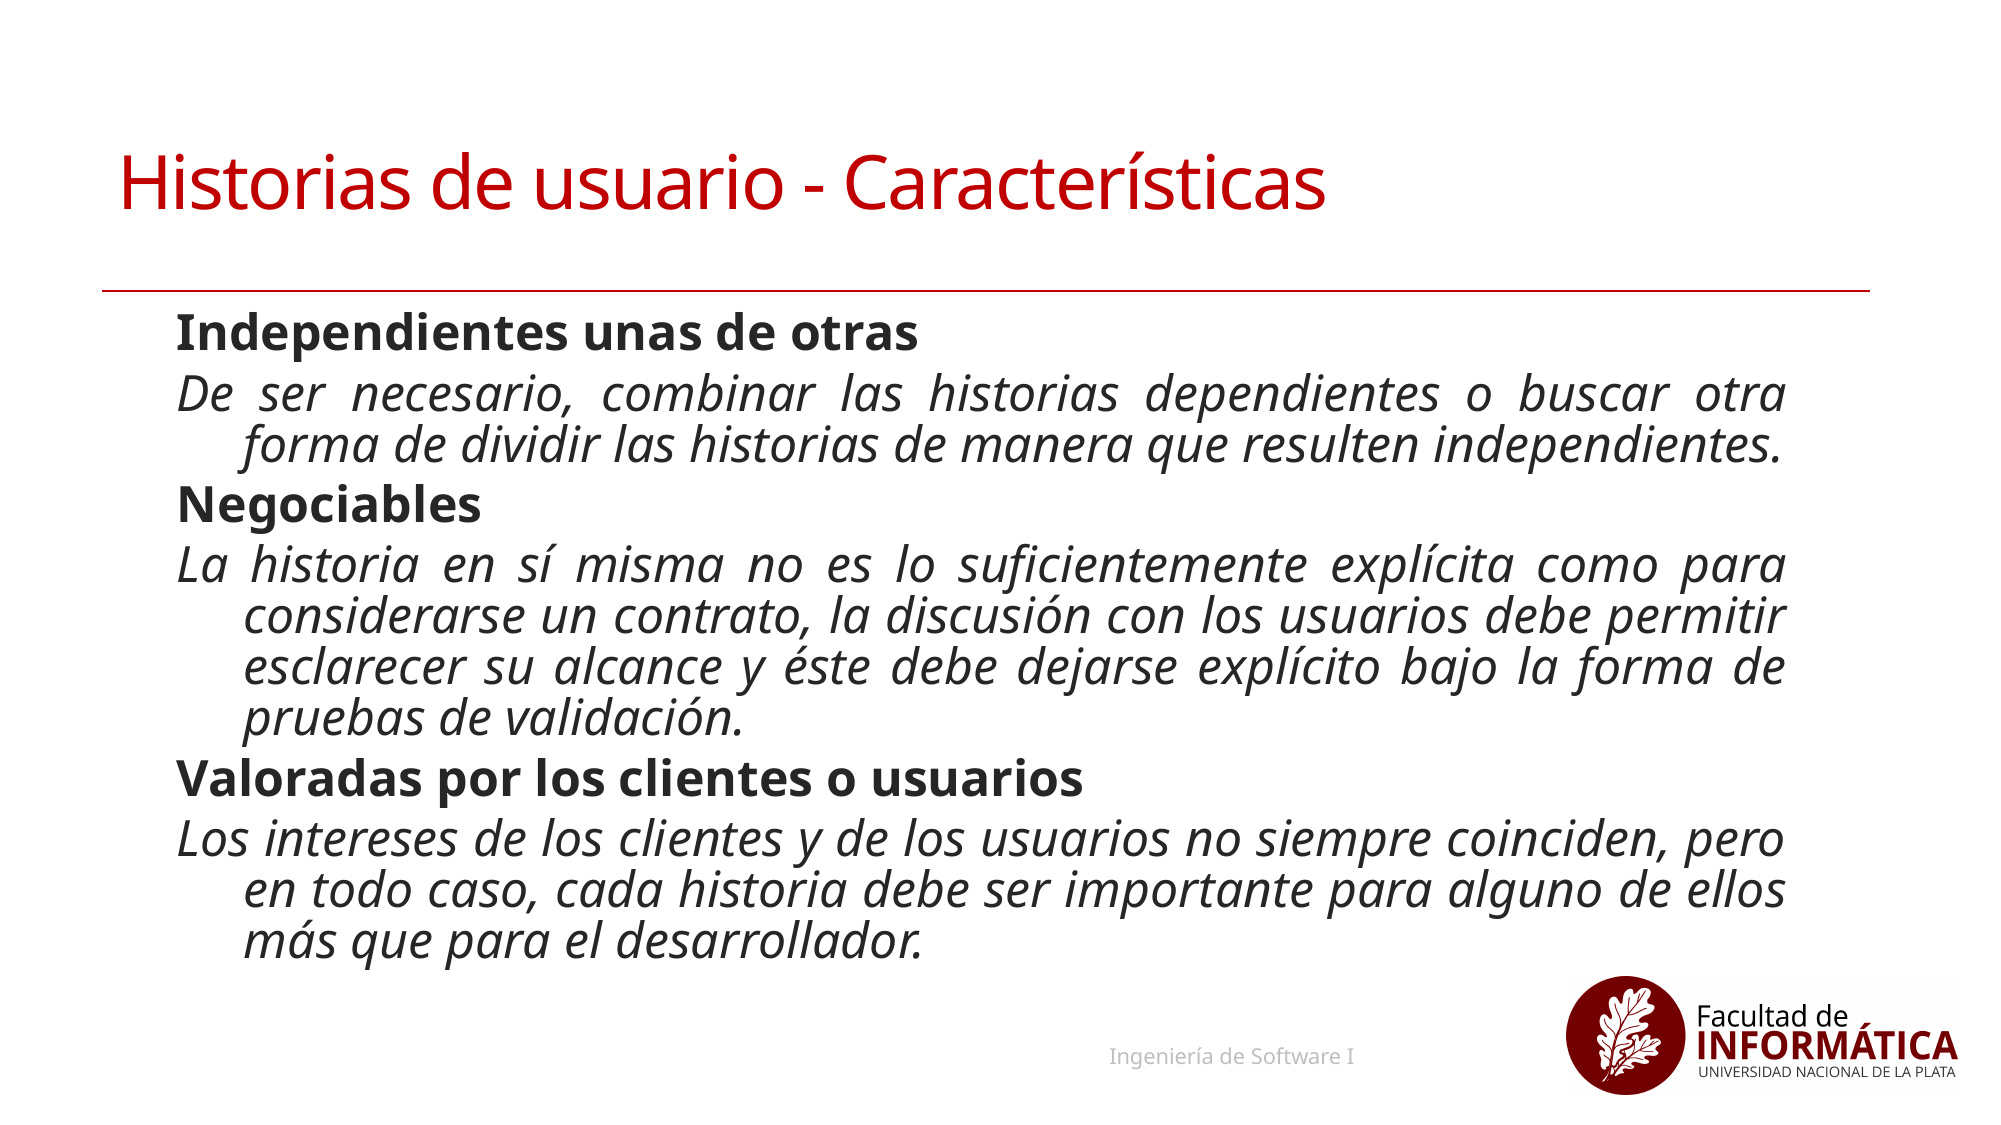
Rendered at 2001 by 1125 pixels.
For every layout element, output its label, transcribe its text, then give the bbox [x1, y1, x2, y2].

picture [1566, 976, 1958, 1095]
footer Ingeniería de Software I [1094, 1034, 1867, 1095]
list Independientes unas de otras De ser necesario, combinar las historias dependientes o buscar otra forma de dividir las historias de manera que resulten independientes. Negociables La historia en sí misma no es lo suficientemente explícita como para considerarse un contrato, la discusión con los usuarios debe permitir esclarecer su alcance y éste debe dejarse explícito bajo la forma de pruebas de validación. Valoradas por los clientes o usuarios Los intereses de los clientes y de los usuarios no siempre coinciden, pero en todo caso, cada historia debe ser importante para alguno de ellos más que para el desarrollador. [161, 302, 1804, 963]
slide_number 68 [1520, 456, 2000, 686]
title Historias de usuario - Características [102, 82, 1875, 291]
